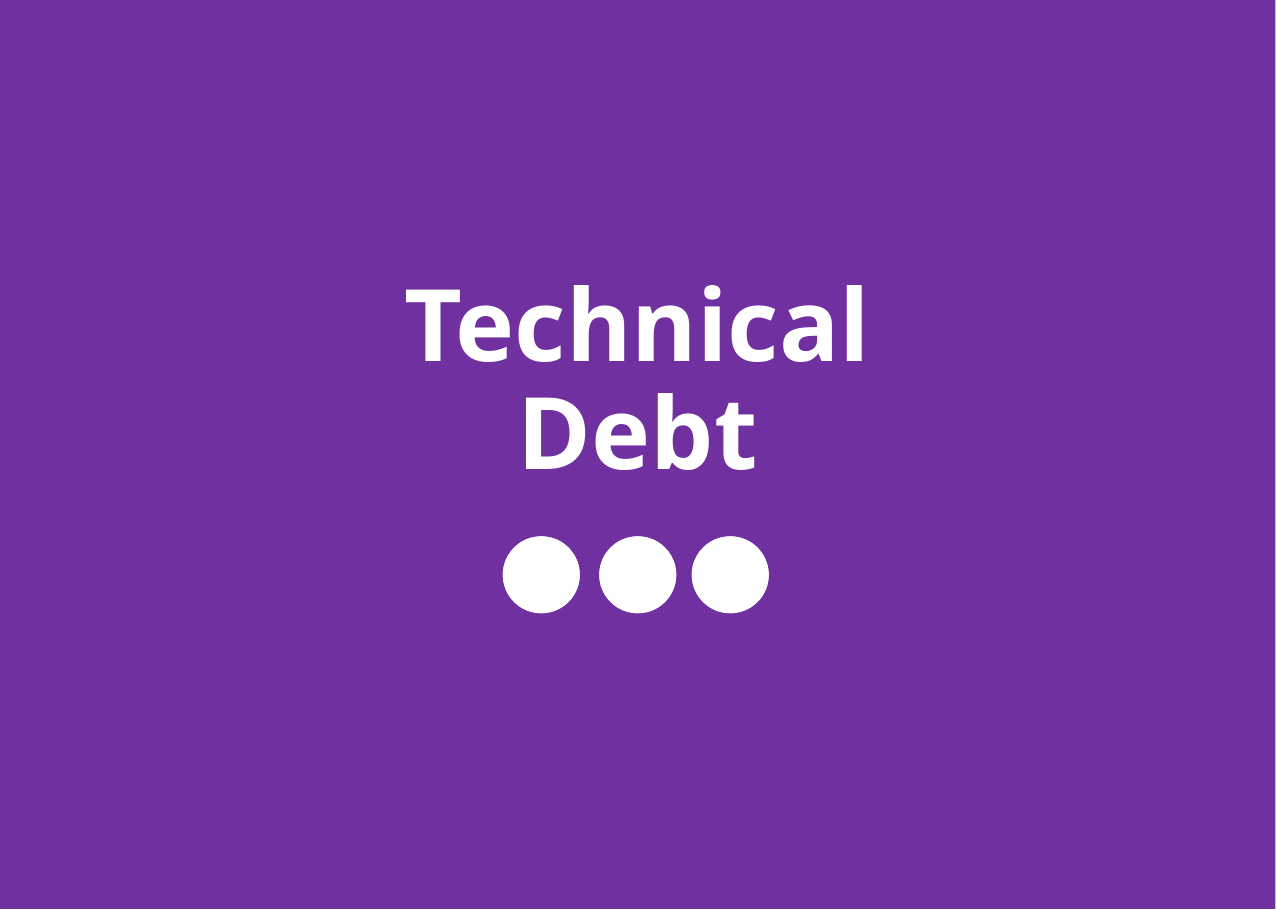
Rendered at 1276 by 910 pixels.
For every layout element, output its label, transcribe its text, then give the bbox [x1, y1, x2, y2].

title Technical Debt [117, 253, 1158, 513]
